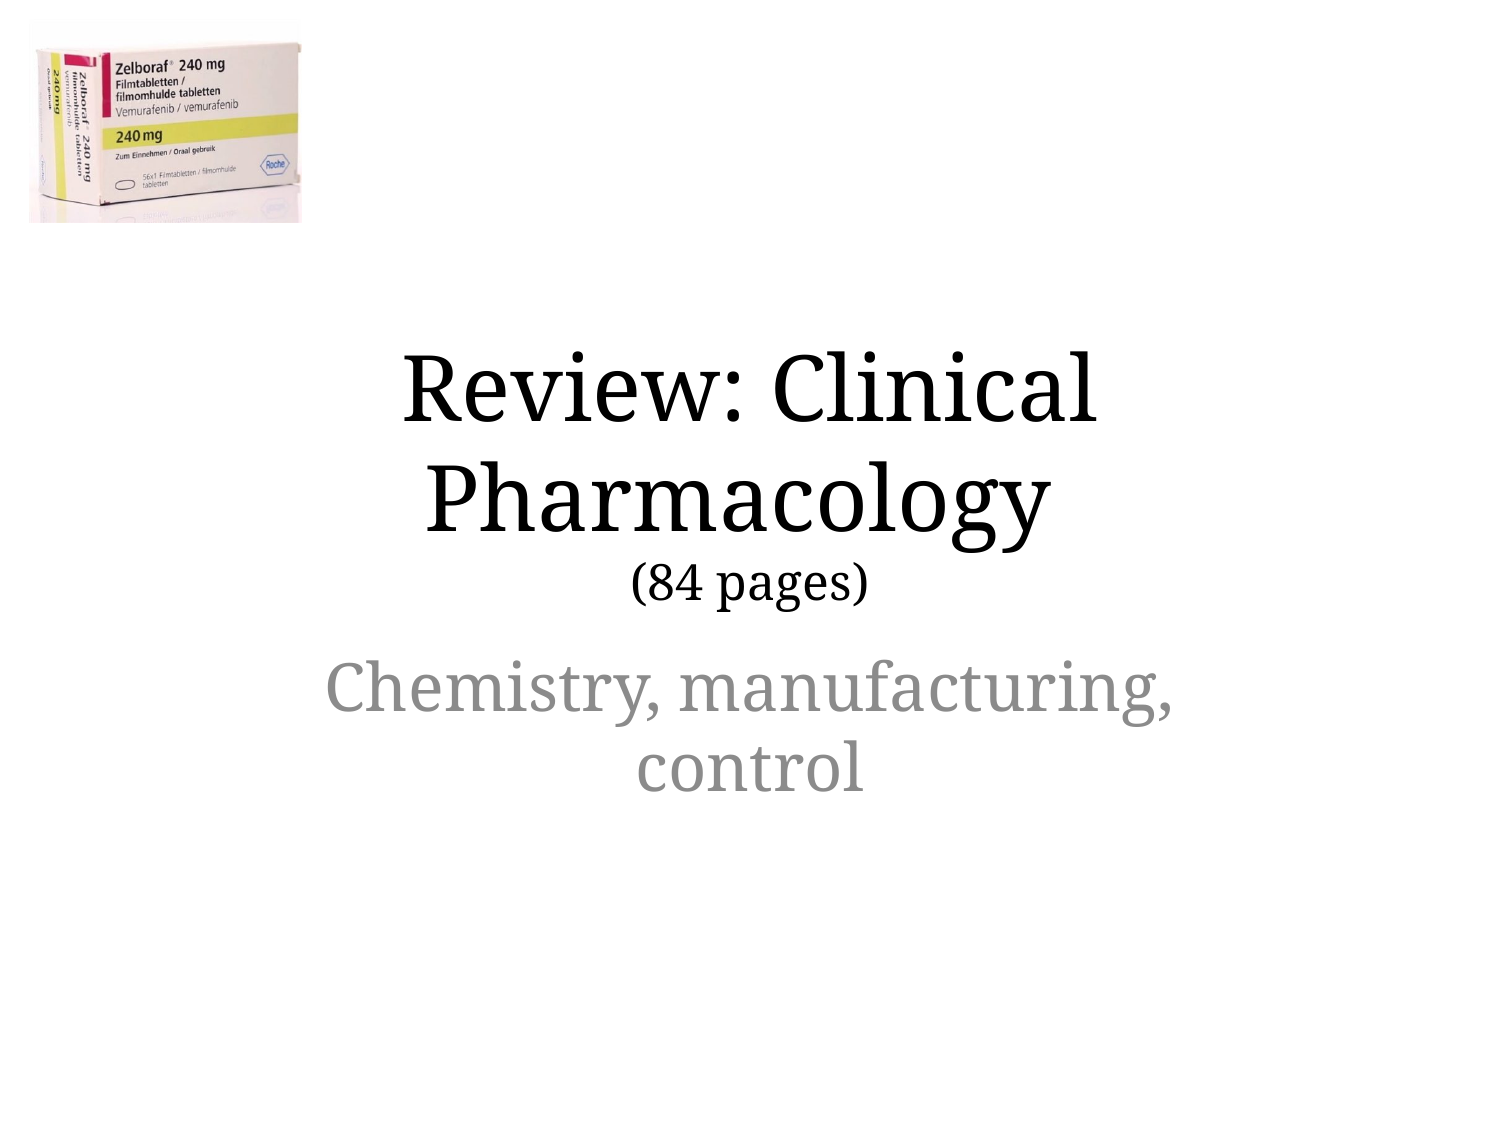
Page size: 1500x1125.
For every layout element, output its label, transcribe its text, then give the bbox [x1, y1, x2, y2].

picture [29, 19, 302, 223]
title Review: Clinical Pharmacology (84 pages) [112, 349, 1388, 591]
subtitle Chemistry, manufacturing, control [225, 637, 1275, 925]
